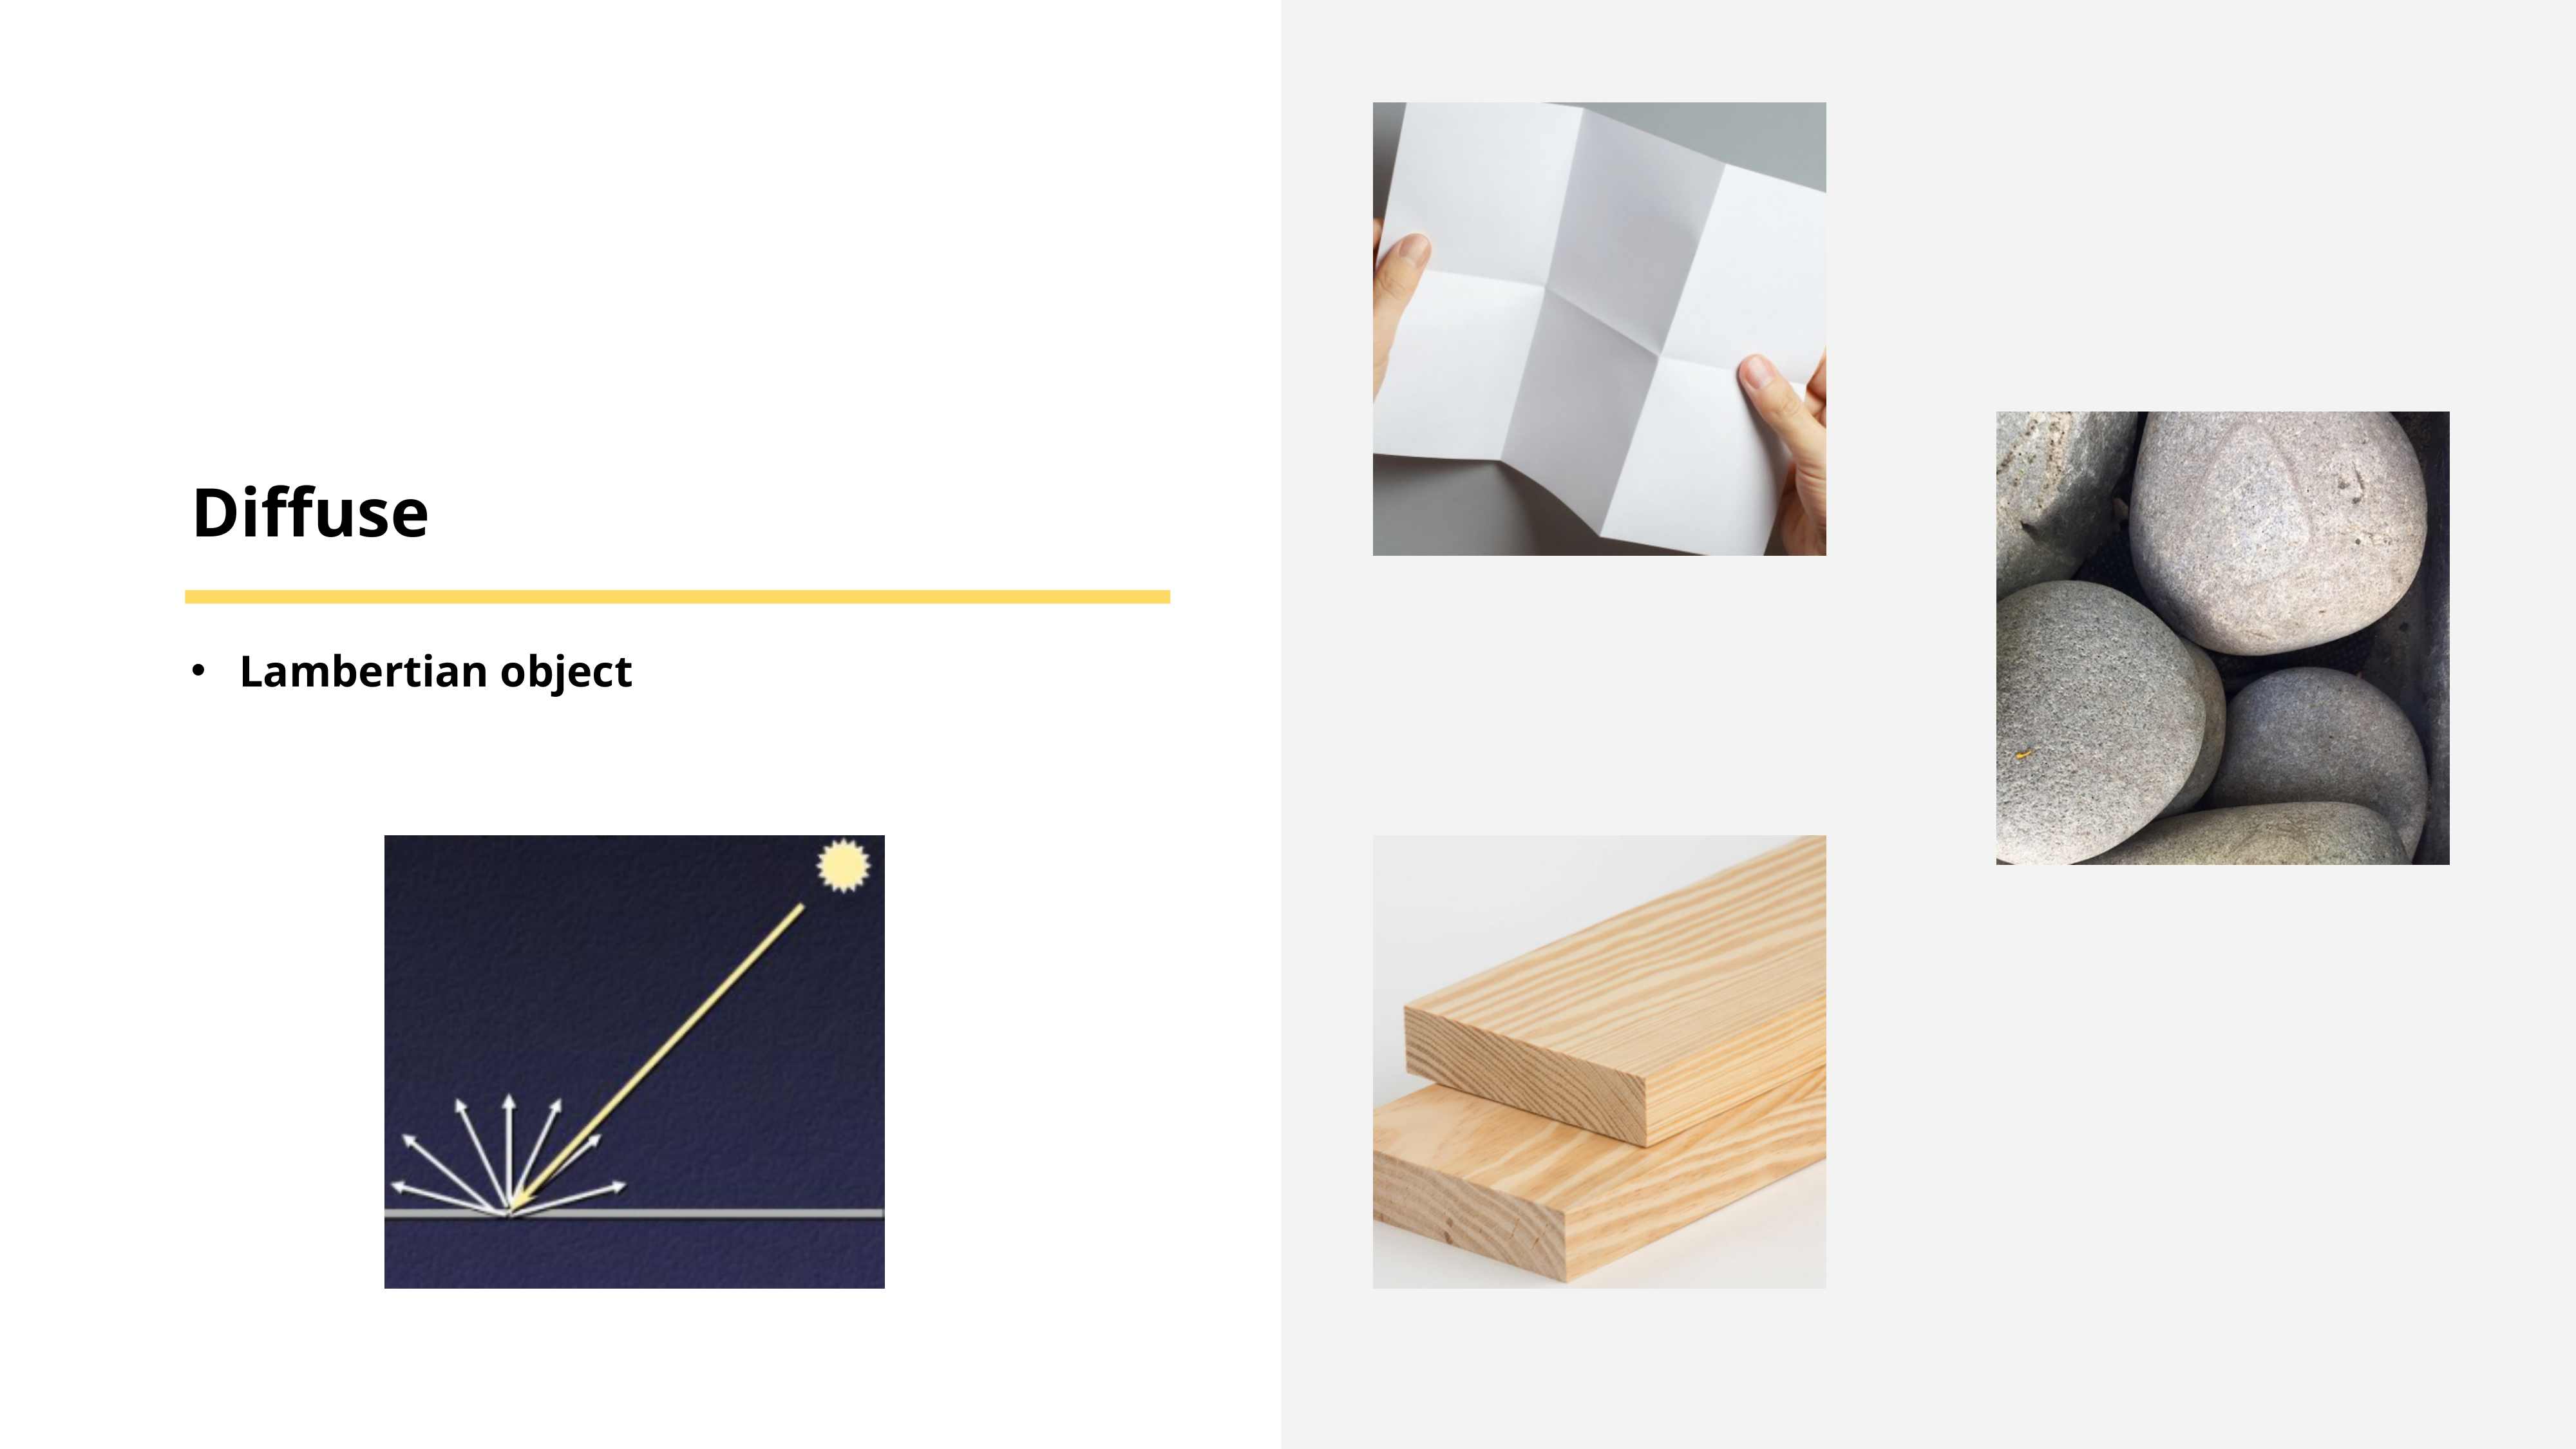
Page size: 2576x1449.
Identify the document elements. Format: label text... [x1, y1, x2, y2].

text_box [185, 590, 1171, 604]
picture [384, 835, 885, 1289]
text_box Lambertian object [185, 638, 1171, 701]
picture [1373, 835, 1826, 1289]
text_box [1281, 0, 2576, 1449]
picture [1996, 412, 2450, 865]
text_box Diffuse [185, 464, 1133, 556]
picture [1373, 102, 1826, 556]
